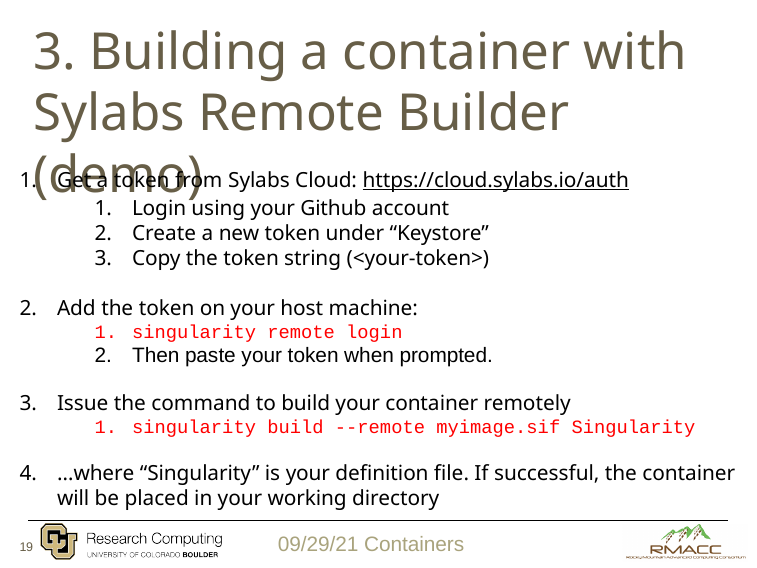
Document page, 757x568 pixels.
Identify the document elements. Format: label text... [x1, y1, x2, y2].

text_box Get a token from Sylabs Cloud: https://cloud.sylabs.io/auth Login using your Github account Create a new token under “Keystore” Copy the token string (<your-token>) Add the token on your host machine: singularity remote login Then paste your token when prompted. Issue the command to build your container remotely singularity build --remote myimage.sif Singularity …where “Singularity” is your definition file. If successful, the container will be placed in your working directory [4, 158, 757, 568]
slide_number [275, 530, 474, 556]
picture [40, 523, 222, 560]
picture [622, 524, 748, 563]
title 3. Building a container with Sylabs Remote Builder (demo) [33, 18, 729, 158]
